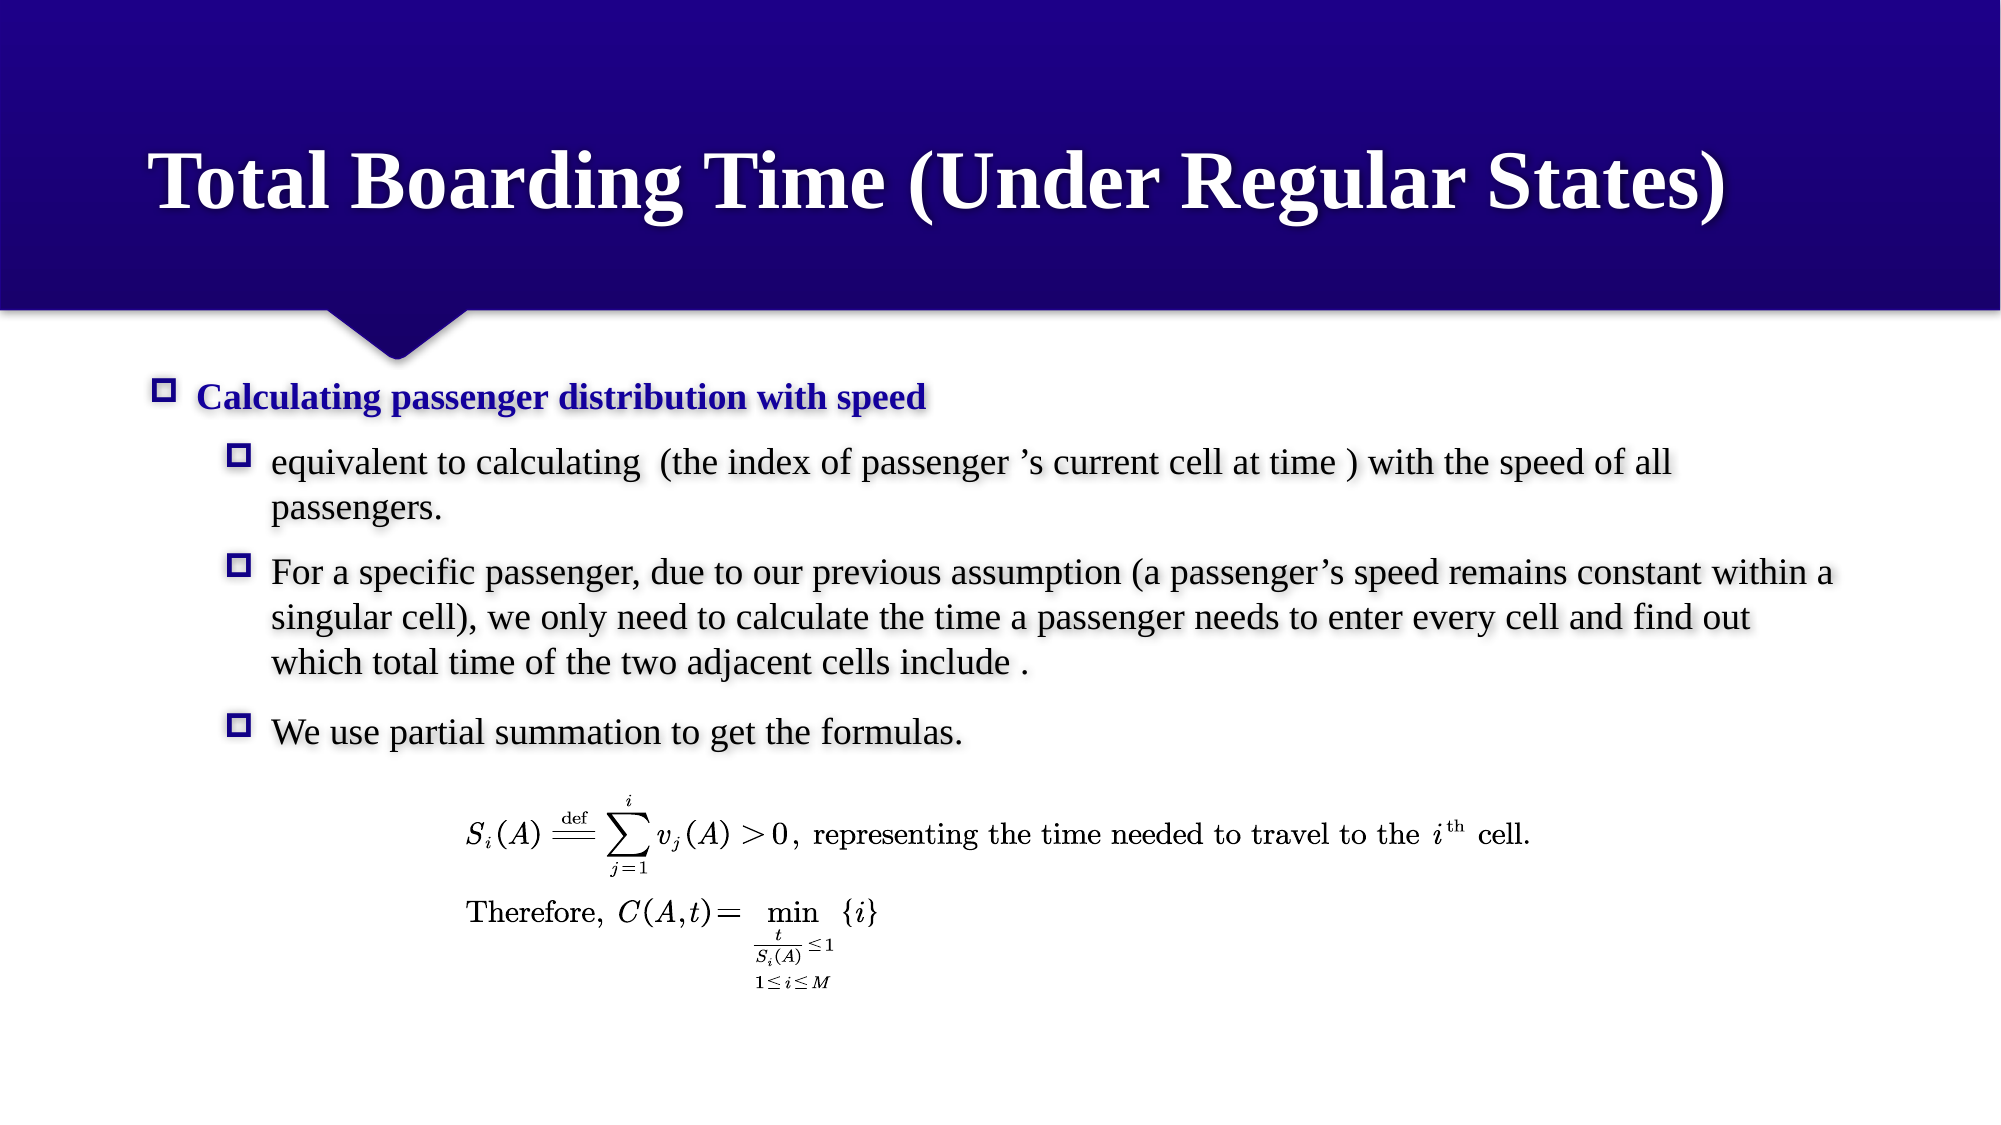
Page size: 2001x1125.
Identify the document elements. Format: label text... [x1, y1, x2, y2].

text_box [462, 787, 1537, 1003]
title Total Boarding Time (Under Regular States) [132, 73, 1868, 233]
